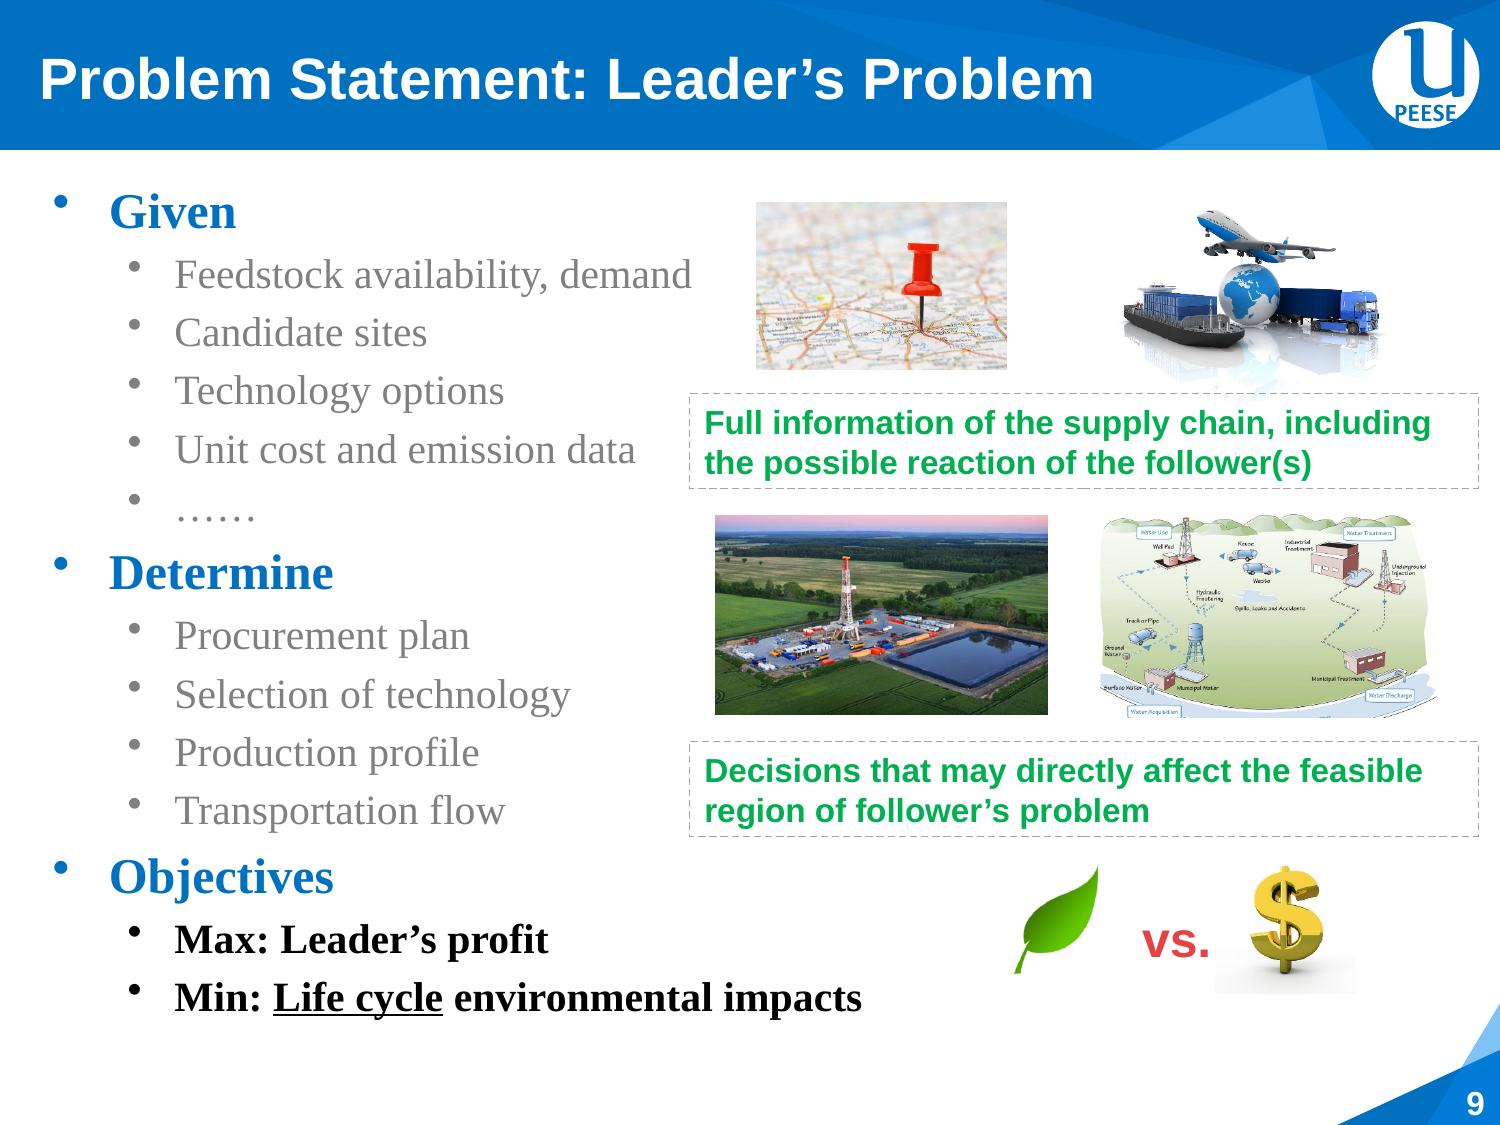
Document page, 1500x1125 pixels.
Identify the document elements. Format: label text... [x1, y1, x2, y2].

text_box Full information of the supply chain, including the possible reaction of the follower(s) [689, 393, 1479, 489]
picture [1100, 512, 1439, 718]
title Problem Statement: Leader’s Problem [24, 7, 1475, 145]
picture [714, 515, 1049, 715]
picture [1116, 197, 1388, 401]
slide_number 9 [1424, 1074, 1500, 1125]
picture [755, 202, 1008, 371]
picture [1214, 851, 1357, 994]
list Given Feedstock availability, demand Candidate sites Technology options Unit cost and emission data …… Determine Procurement plan Selection of technology Production profile Transportation flow Objectives Max: Leader’s profit Min: Life cycle environmental impacts [37, 170, 1370, 1071]
picture [987, 849, 1128, 990]
text_box vs. [1132, 900, 1209, 975]
text_box Decisions that may directly affect the feasible region of follower’s problem [689, 741, 1479, 837]
